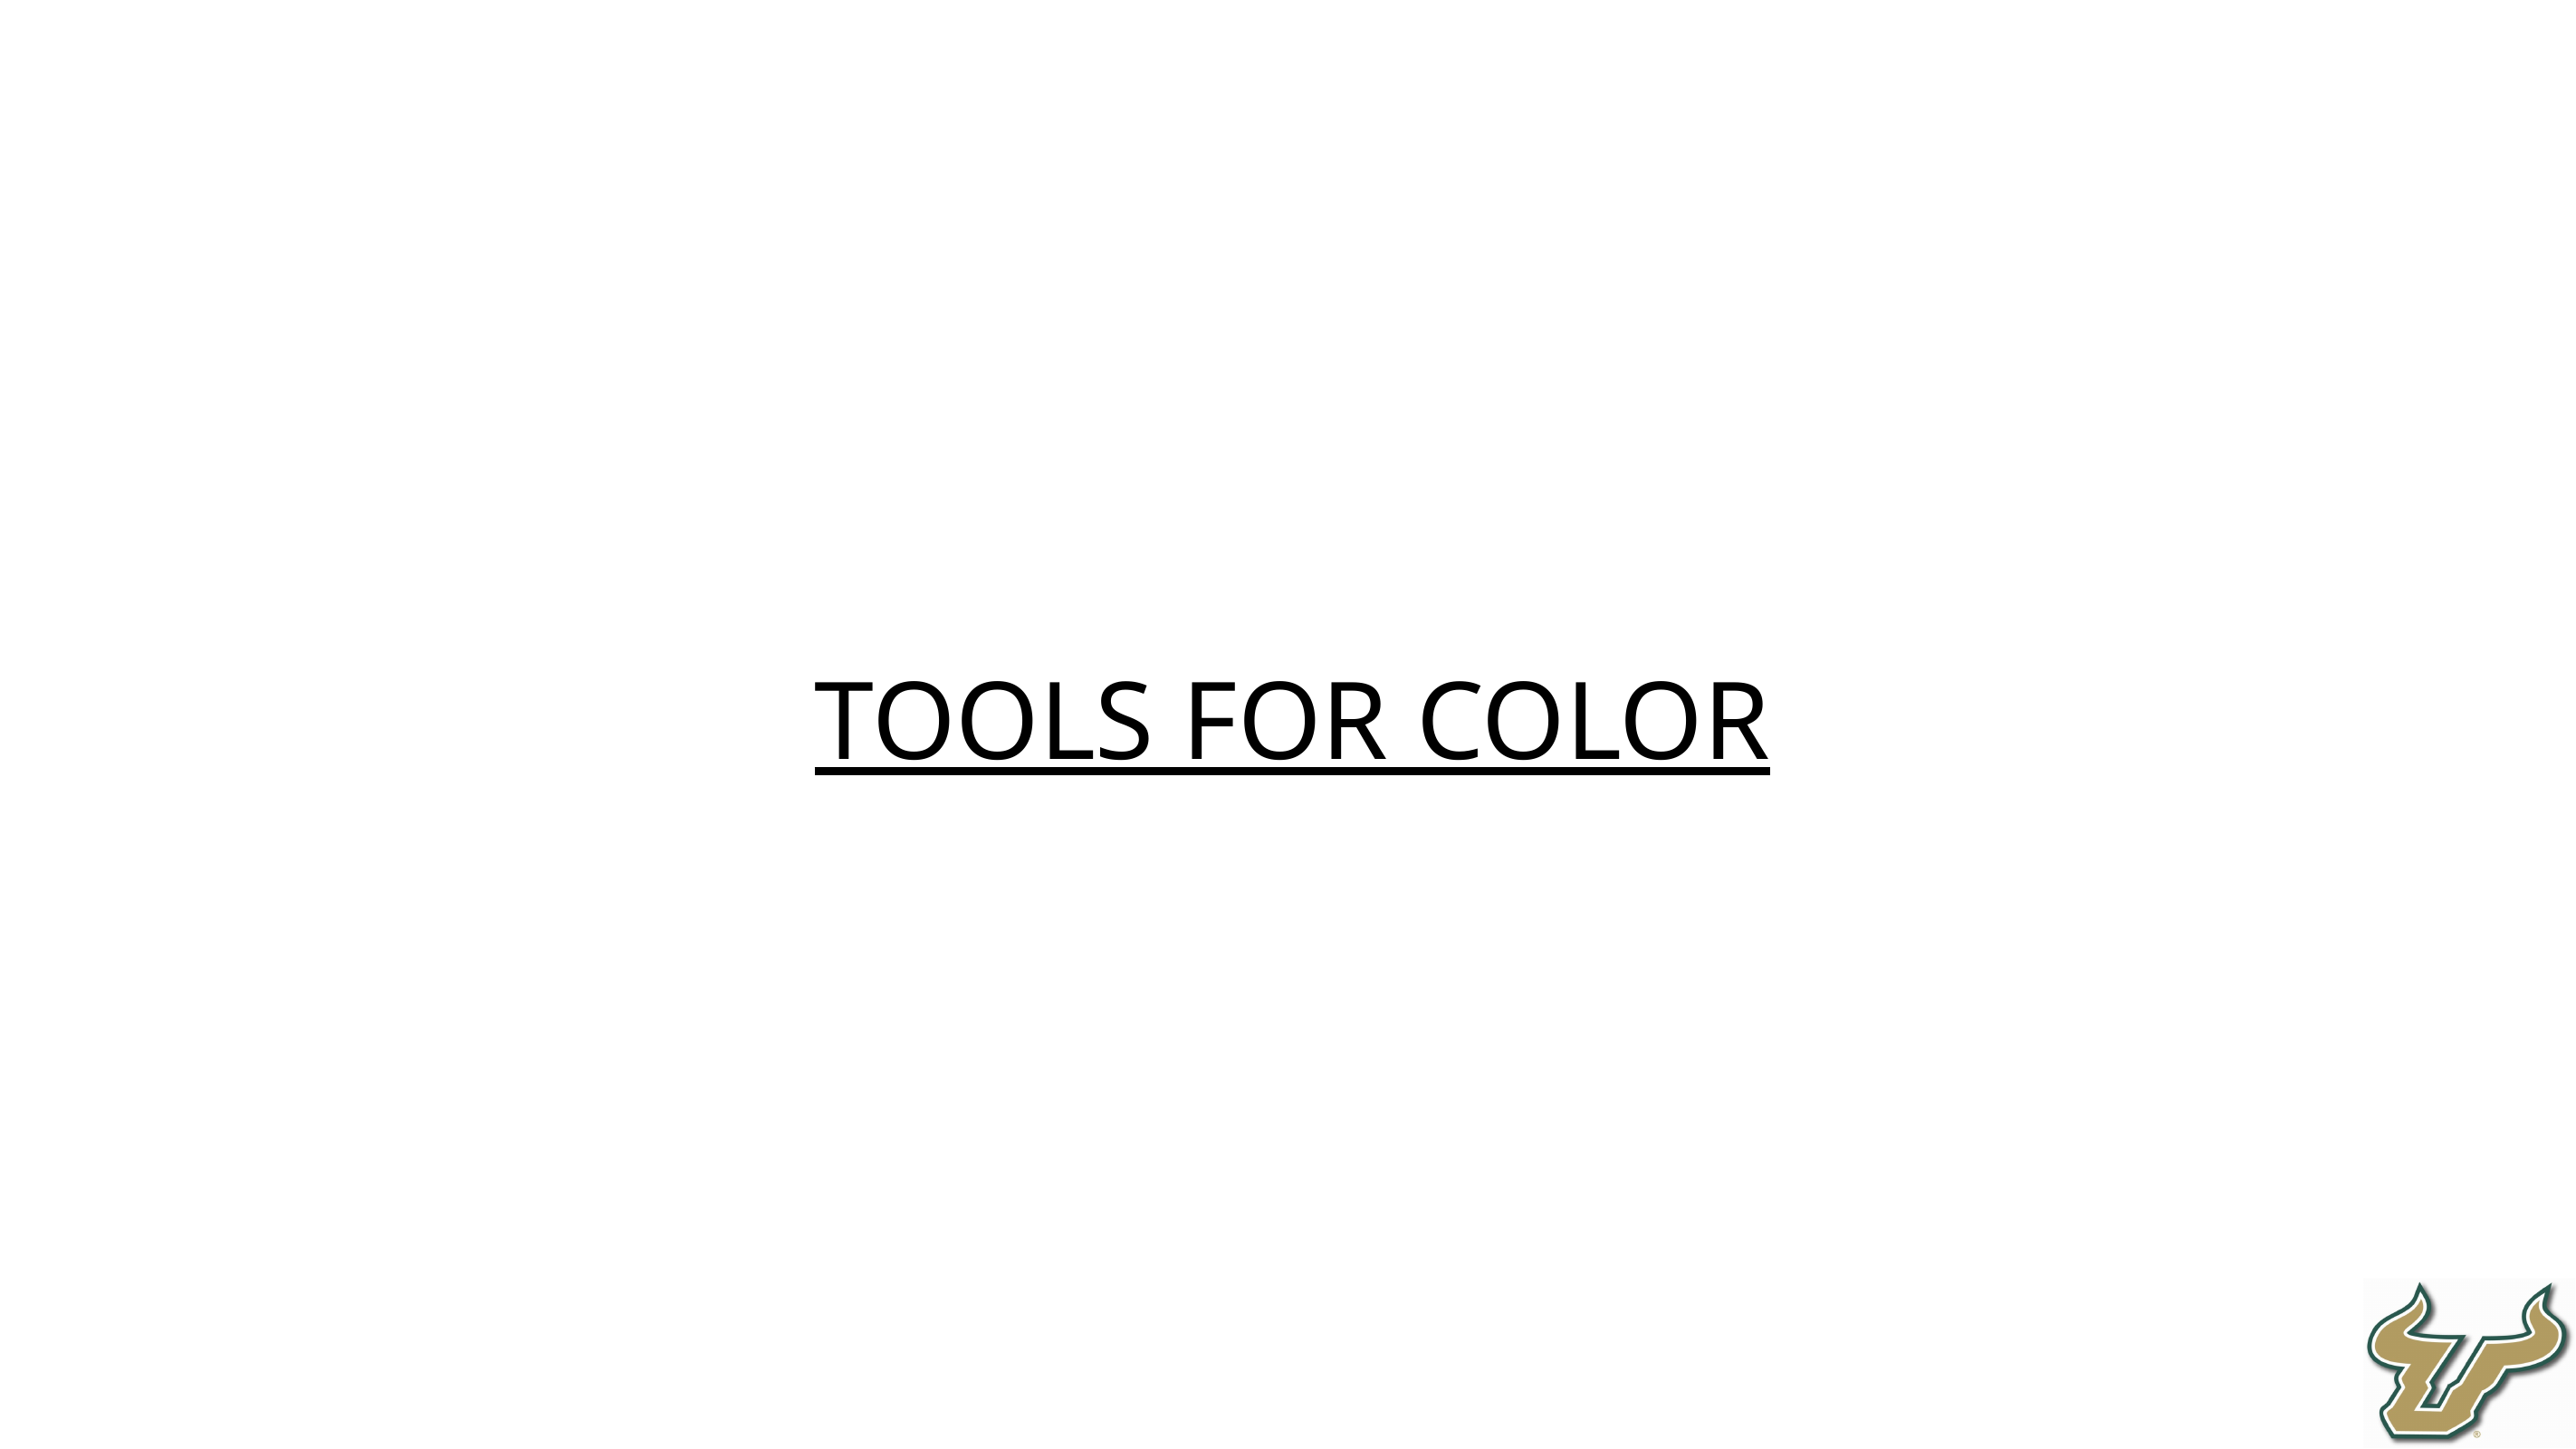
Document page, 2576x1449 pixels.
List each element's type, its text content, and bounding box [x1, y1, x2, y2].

list tools for color [473, 175, 2103, 1274]
picture [2363, 1278, 2576, 1448]
